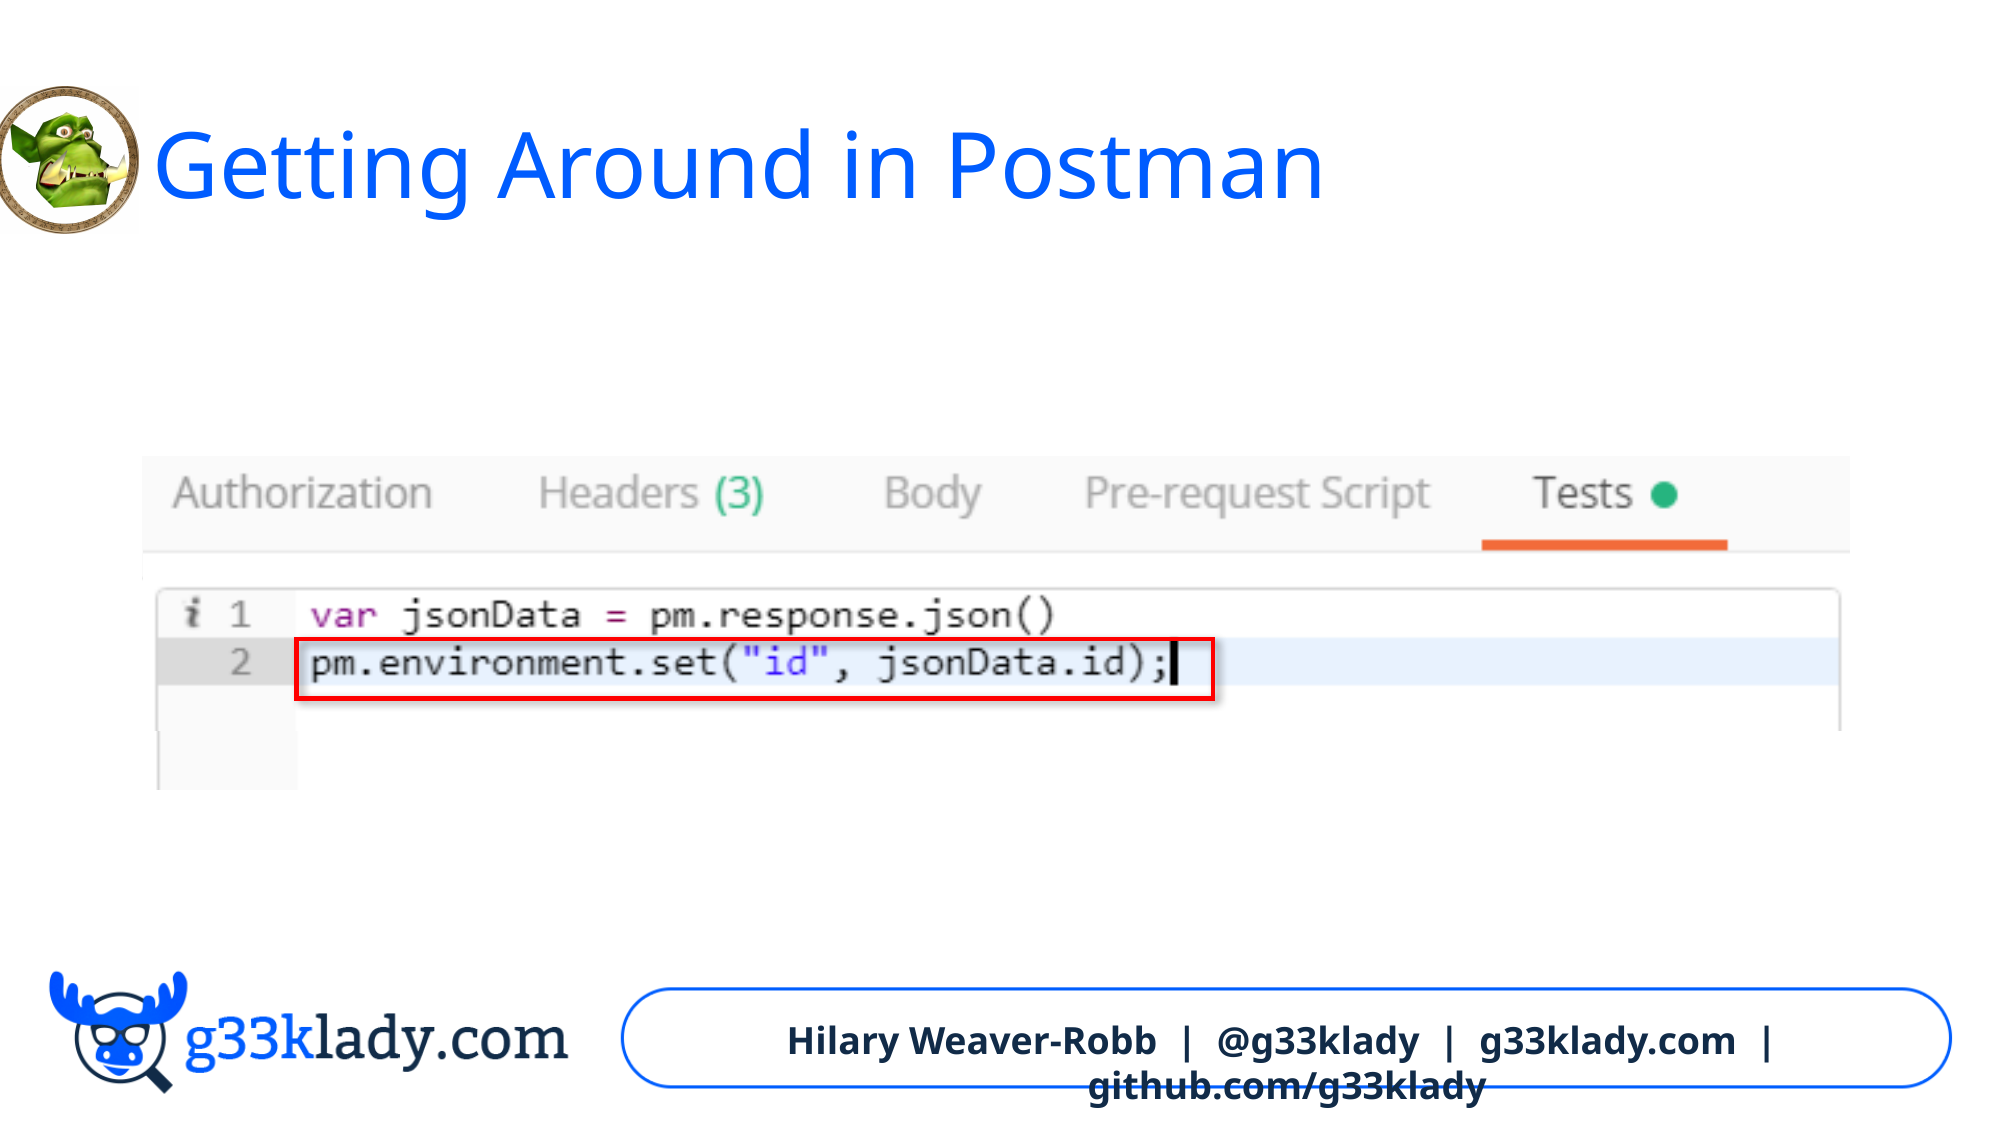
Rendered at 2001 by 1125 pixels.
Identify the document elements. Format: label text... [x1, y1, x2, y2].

title Getting Around in Postman [137, 59, 1863, 278]
picture [0, 0, 2000, 1125]
footer Hilary Weaver-Robb | @g33klady | g33klady.com | github.com/g33klady [611, 1009, 1964, 1070]
